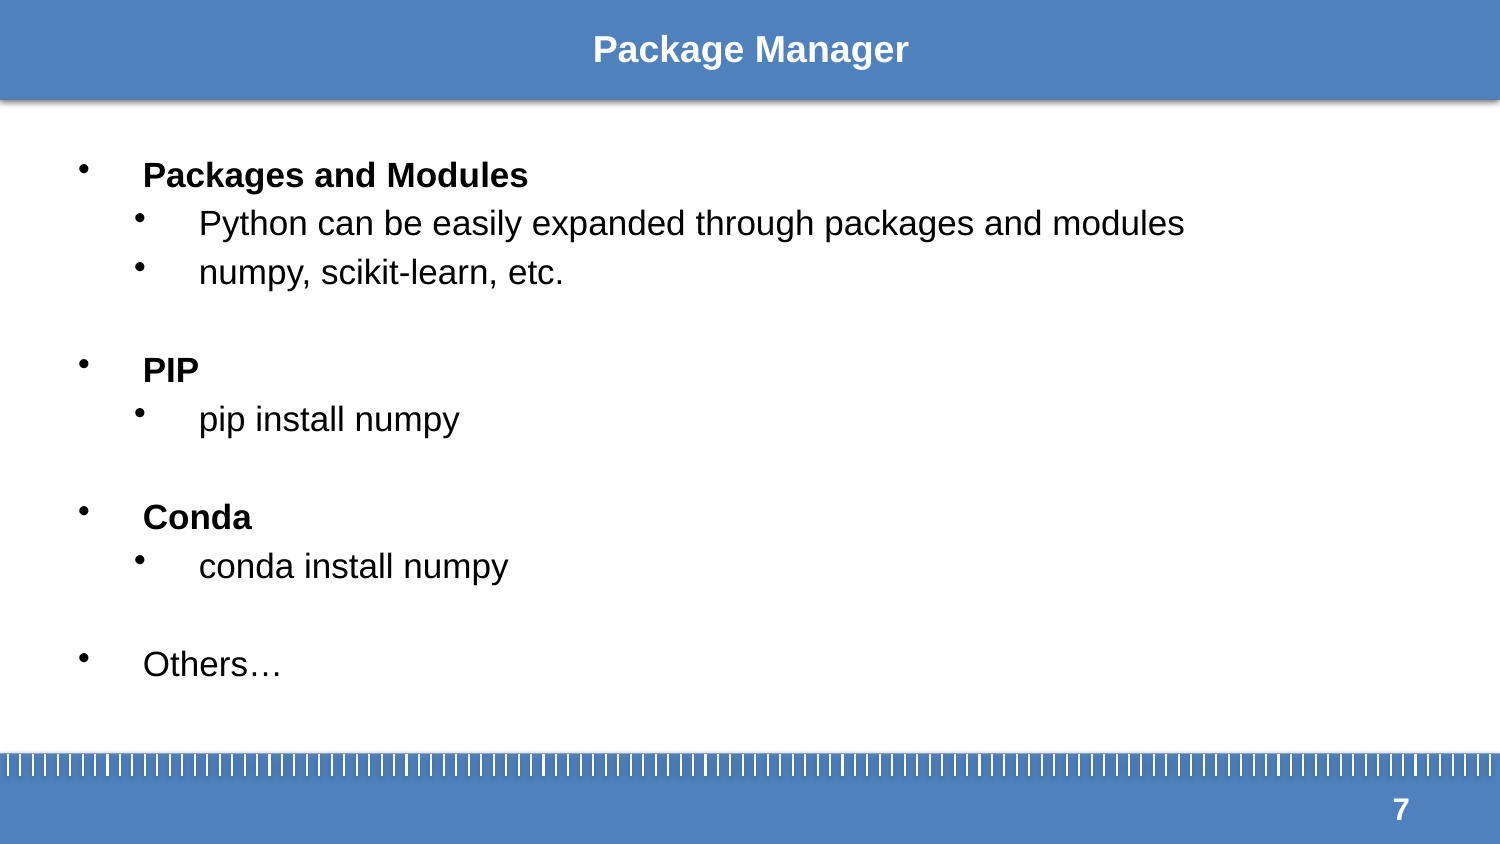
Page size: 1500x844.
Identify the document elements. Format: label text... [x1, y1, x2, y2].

text_box Packages and Modules Python can be easily expanded through packages and modules numpy, scikit-learn, etc. PIP pip install numpy Conda conda install numpy Others… [63, 144, 1382, 700]
slide_number 7 [1074, 782, 1425, 827]
title Package Manager [47, 17, 1455, 83]
